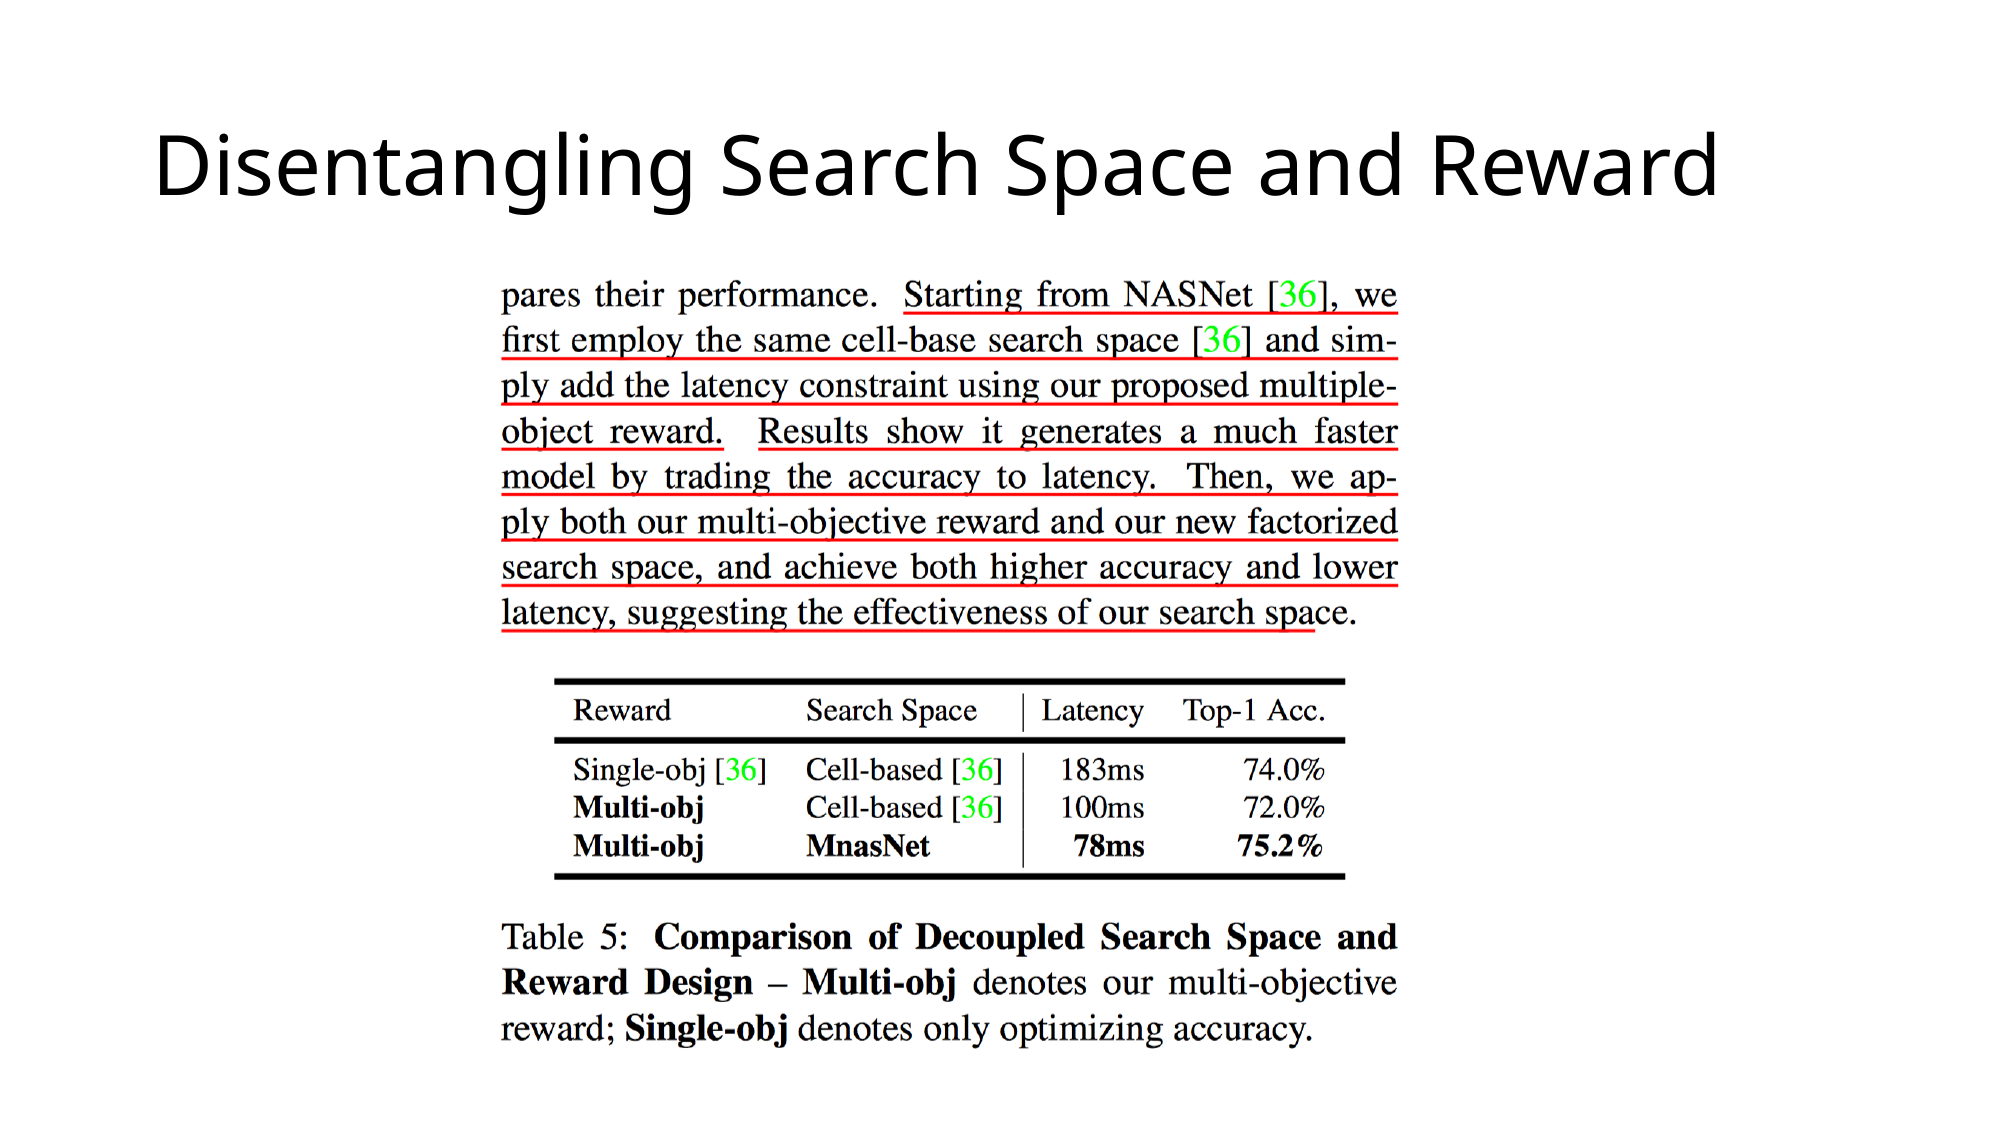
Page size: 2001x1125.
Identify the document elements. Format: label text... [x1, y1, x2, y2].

picture [486, 277, 1413, 1056]
title Disentangling Search Space and Reward [137, 59, 1863, 278]
